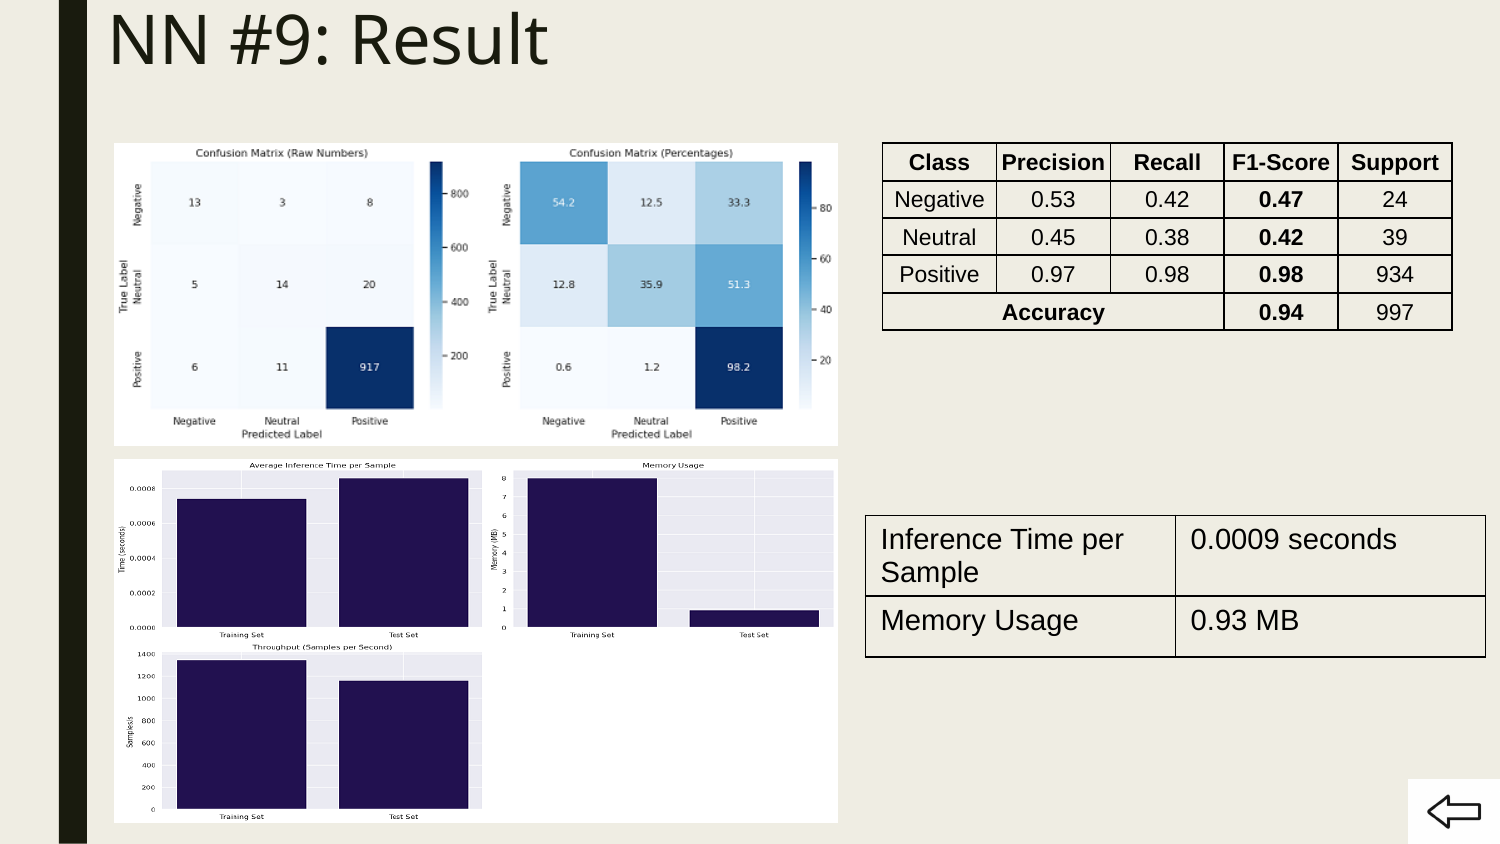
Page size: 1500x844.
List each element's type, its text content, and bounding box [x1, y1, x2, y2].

table_header Class [883, 144, 996, 180]
table_header Precision [997, 144, 1110, 180]
table_cell Memory Usage [866, 597, 1175, 656]
table_cell 0.97 [997, 256, 1110, 292]
table_cell 24 [1339, 182, 1451, 217]
table_cell 0.45 [997, 219, 1110, 254]
table_cell Neutral [883, 219, 996, 254]
table_cell Accuracy [883, 294, 1223, 329]
title NN #9: Result [95, 0, 1500, 183]
table_cell 0.53 [997, 182, 1110, 217]
table_cell 0.98 [1111, 256, 1223, 292]
table_cell 0.38 [1111, 219, 1223, 254]
table_cell 39 [1339, 219, 1451, 254]
table_header Recall [1111, 144, 1223, 180]
table_header Support [1339, 144, 1451, 180]
table_cell 0.47 [1225, 182, 1337, 217]
table_cell 934 [1339, 256, 1451, 292]
table_cell 997 [1339, 294, 1451, 329]
table_cell Negative [883, 182, 996, 217]
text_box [113, 459, 839, 823]
table_cell 0.42 [1111, 182, 1223, 217]
table_header F1-Score [1225, 144, 1337, 180]
table_header 0.0009 seconds [1176, 516, 1485, 595]
picture [113, 143, 839, 447]
table_cell 0.42 [1225, 219, 1337, 254]
table_cell 0.93 MB [1176, 597, 1485, 656]
table_header Inference Time per Sample [866, 516, 1175, 595]
table_cell Positive [883, 256, 996, 292]
picture [1408, 779, 1500, 844]
table_cell 0.94 [1225, 294, 1337, 329]
table_cell 0.98 [1225, 256, 1337, 292]
